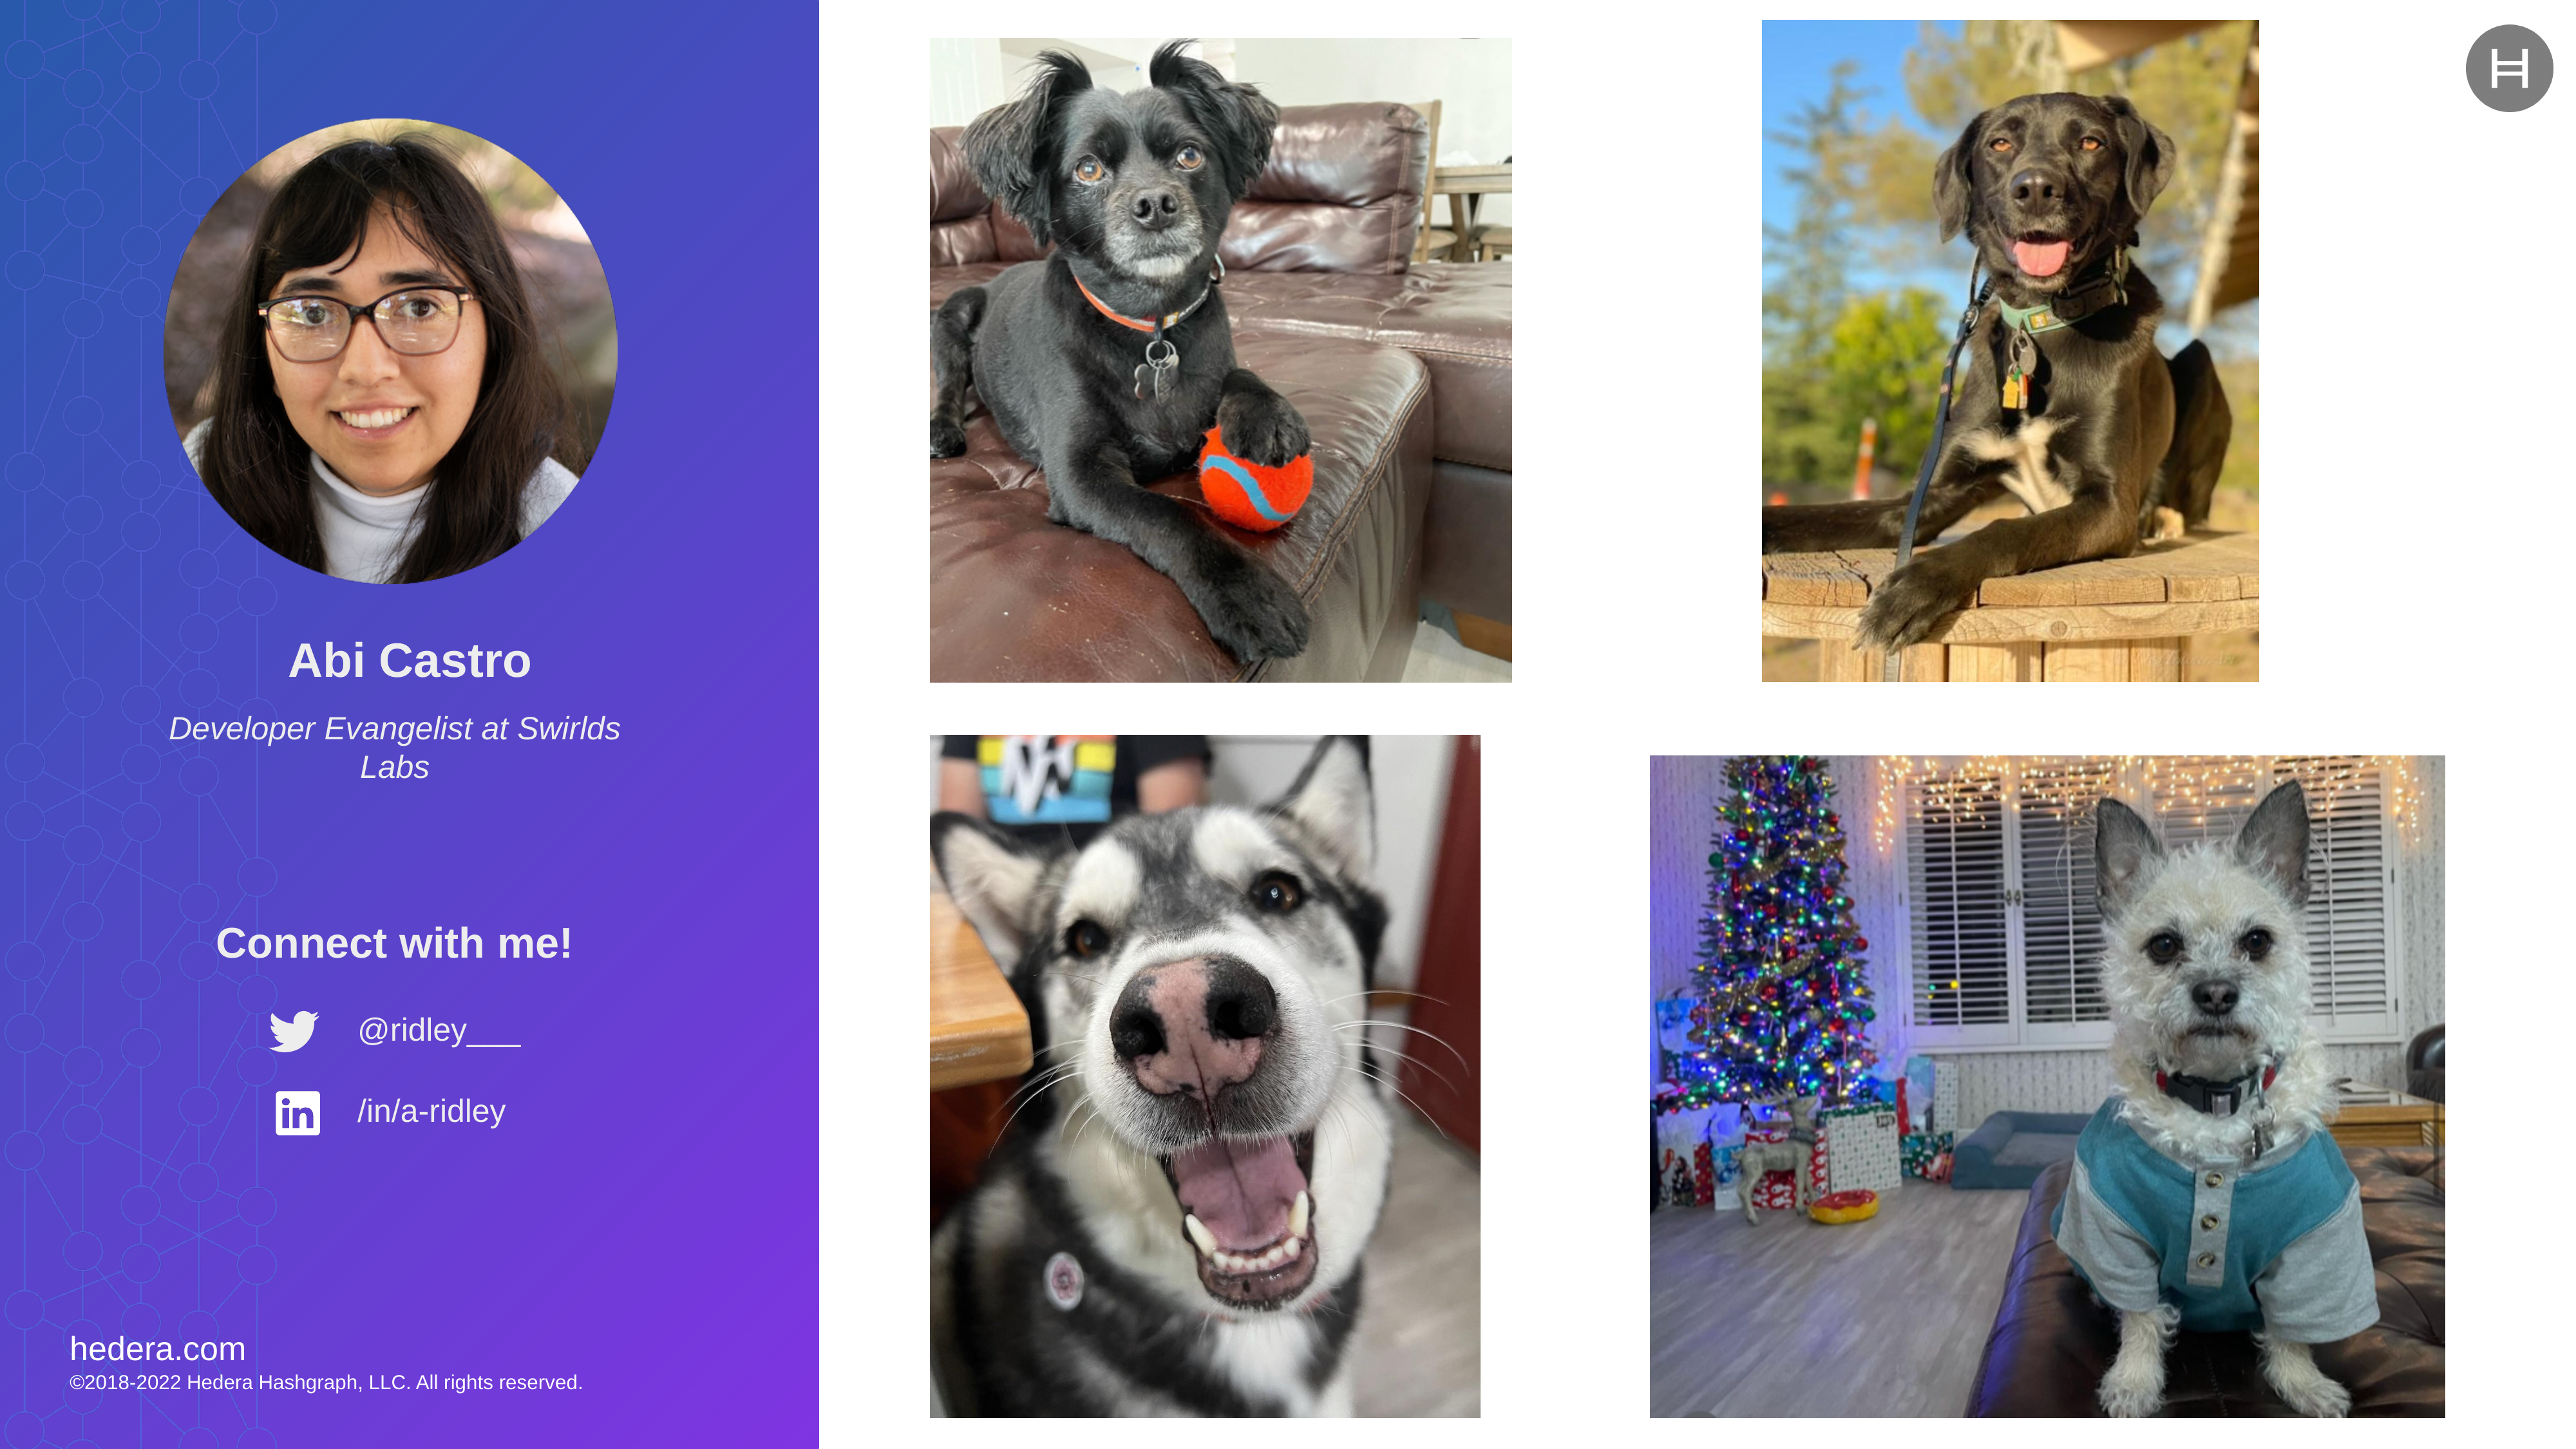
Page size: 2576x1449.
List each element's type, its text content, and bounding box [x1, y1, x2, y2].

picture [930, 734, 1481, 1418]
text_box /in/a-ridley [348, 1084, 708, 1133]
picture [164, 118, 618, 584]
text_box Abi Castro [112, 623, 708, 692]
text_box Connect with me! [97, 910, 693, 971]
text_box Developer Evangelist at Swirlds Labs [138, 703, 652, 790]
picture [276, 1091, 320, 1135]
text_box [269, 1010, 320, 1052]
picture [930, 38, 1512, 683]
text_box @ridley___ [348, 1003, 708, 1052]
picture [1762, 20, 2259, 683]
picture [1650, 755, 2445, 1418]
